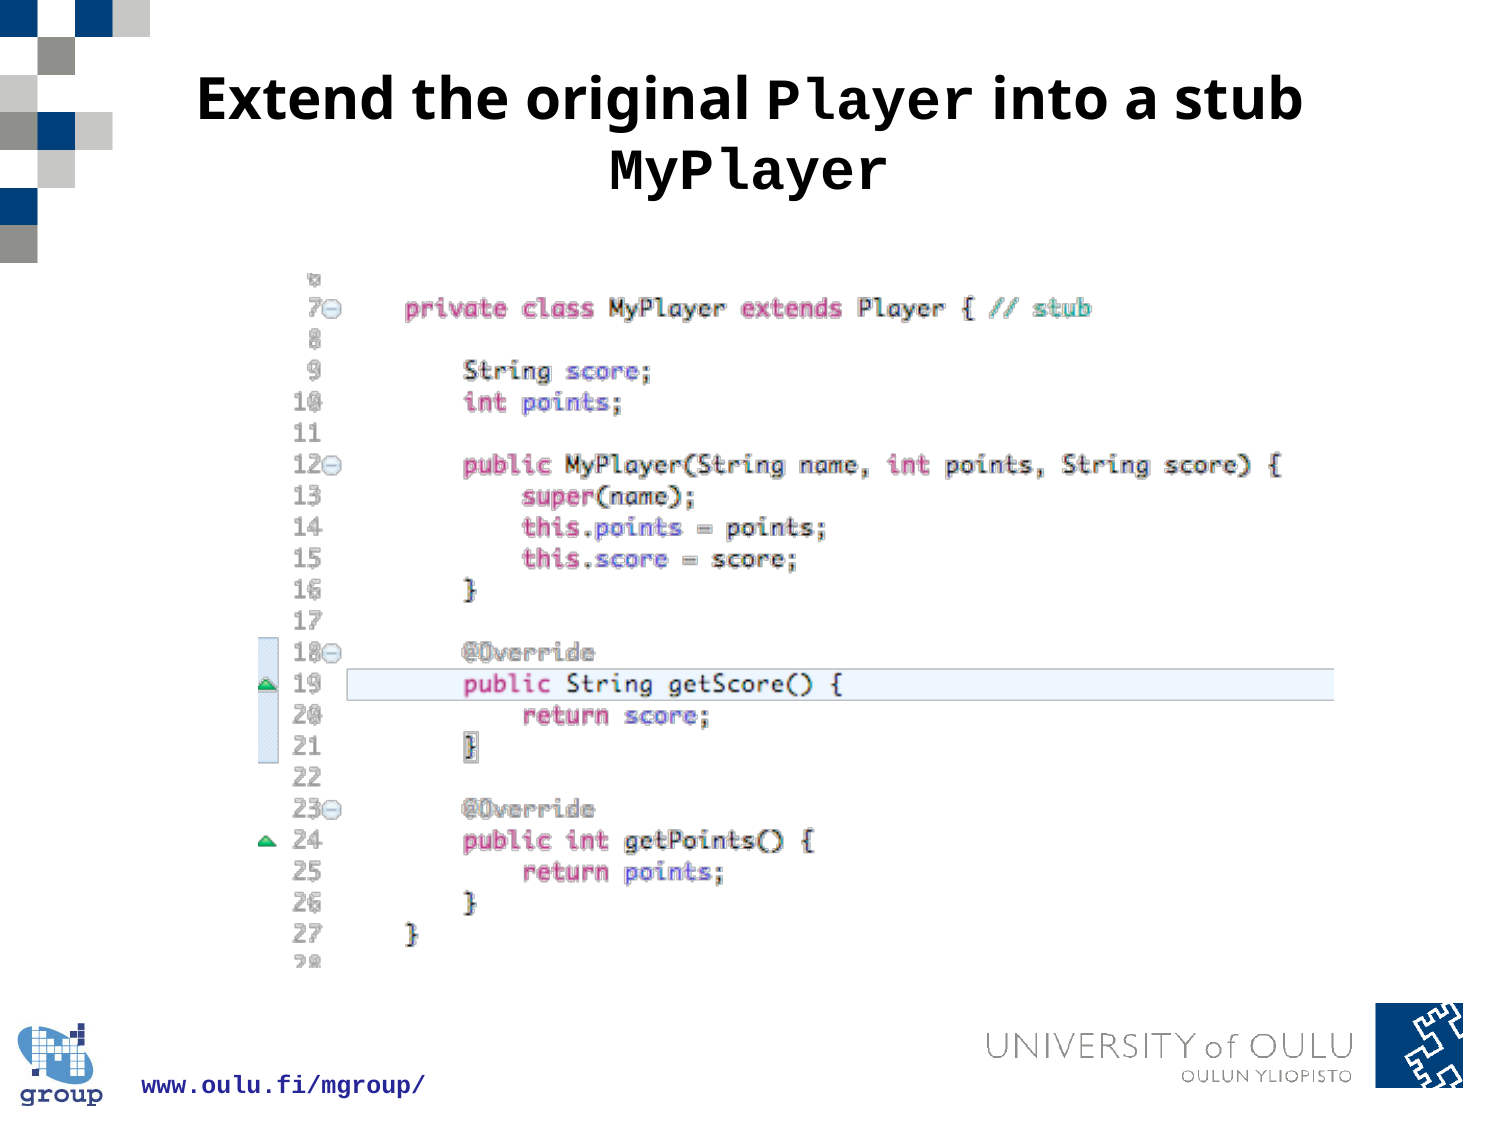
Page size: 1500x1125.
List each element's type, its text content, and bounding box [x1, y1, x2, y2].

picture [17, 1023, 103, 1106]
picture [258, 273, 1334, 968]
picture [0, 0, 150, 263]
title Extend the original Player into a stub MyPlayer [112, 37, 1388, 225]
picture [987, 1003, 1463, 1088]
